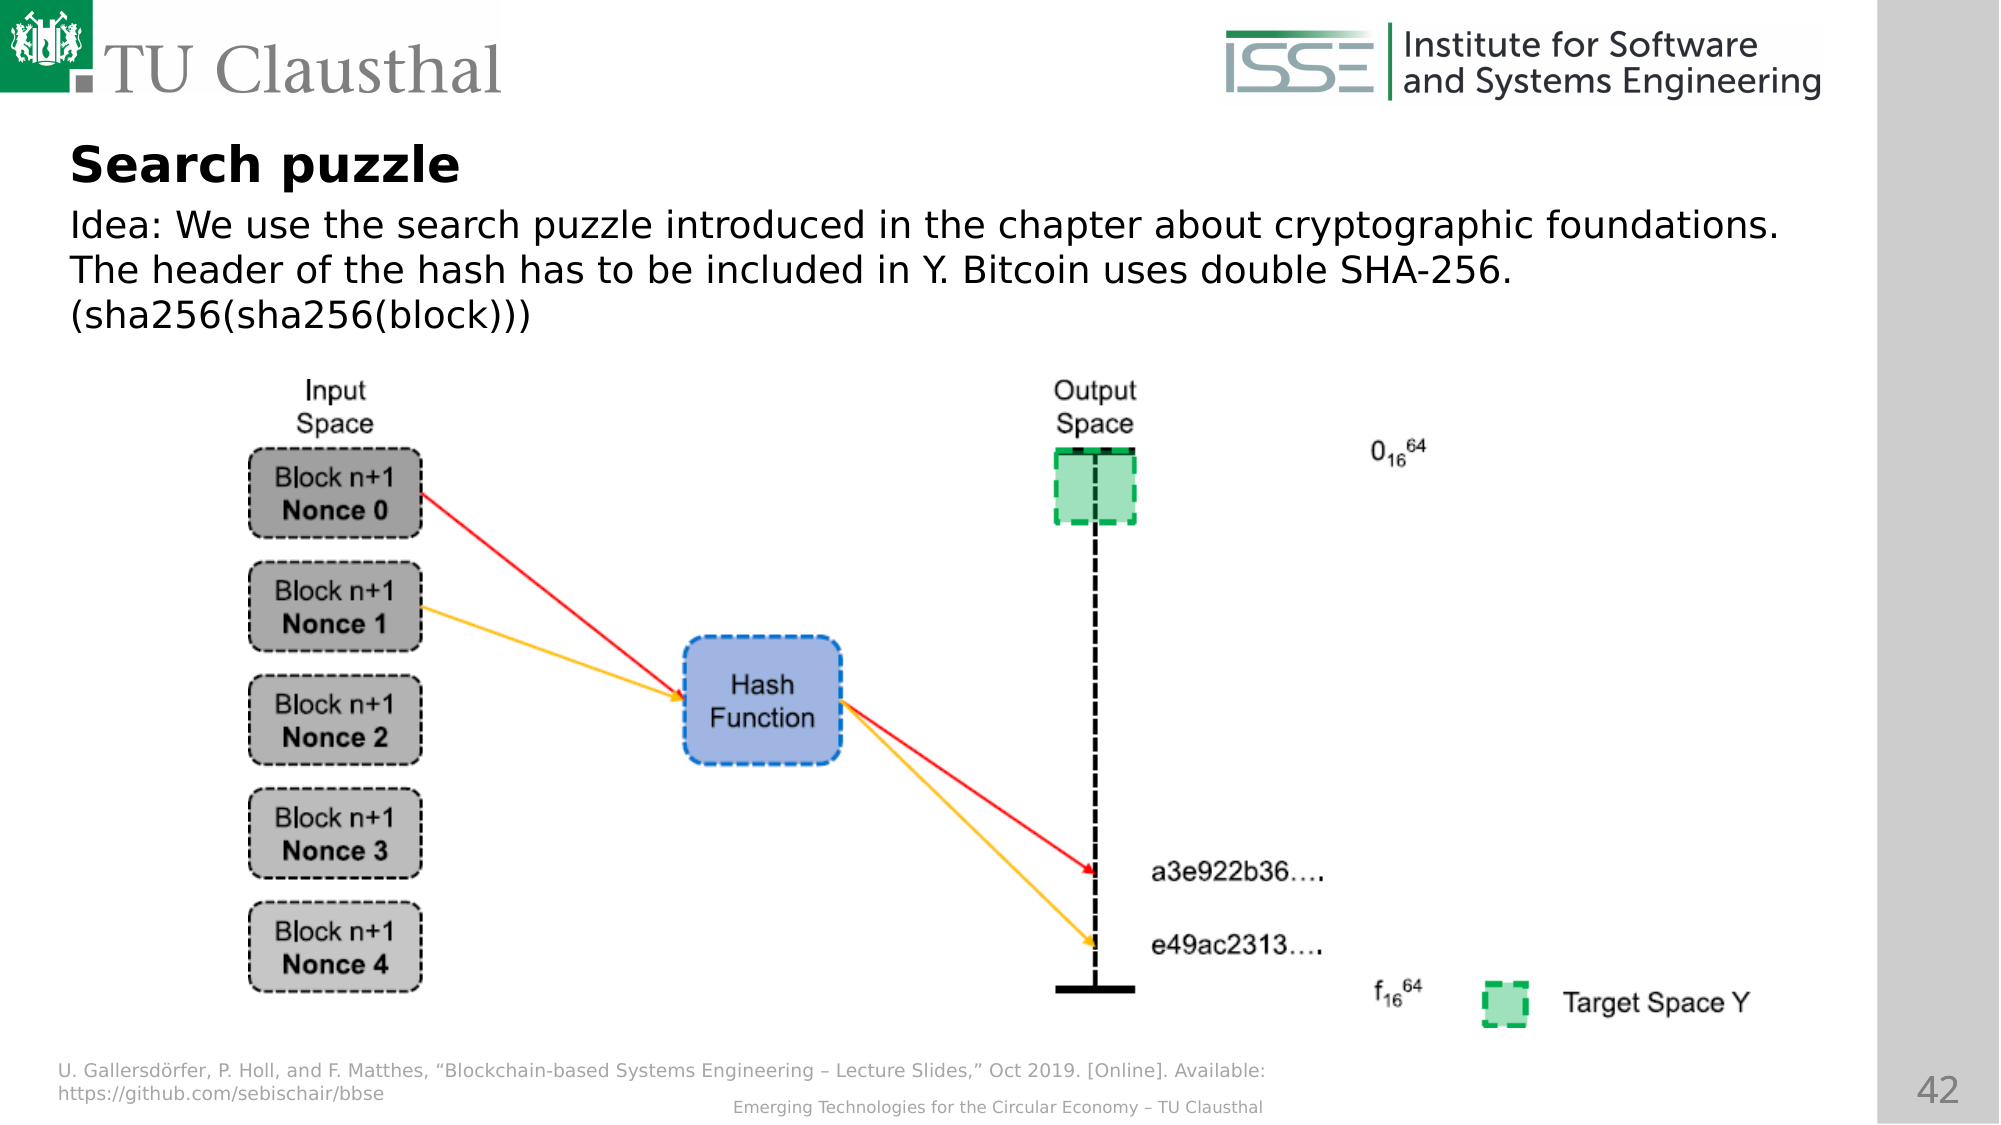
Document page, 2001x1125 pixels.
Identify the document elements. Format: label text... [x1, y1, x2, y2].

picture [0, 0, 501, 93]
picture [1218, 22, 1826, 107]
text_box Search puzzle [54, 125, 1818, 207]
text_box Idea: We use the search puzzle introduced in the chapter about cryptographic foundations. The header of the hash has to be included in Y. Bitcoin uses double SHA-256. (sha256(sha256(block))) [54, 208, 1818, 329]
text_box U. Gallersdörfer, P. Holl, and F. Matthes, “Blockchain-based Systems Engineering – Lecture Slides,” Oct 2019. [Online]. Available: https://github.com/sebischair/bbse [43, 1051, 1520, 1112]
picture [248, 379, 1751, 1028]
